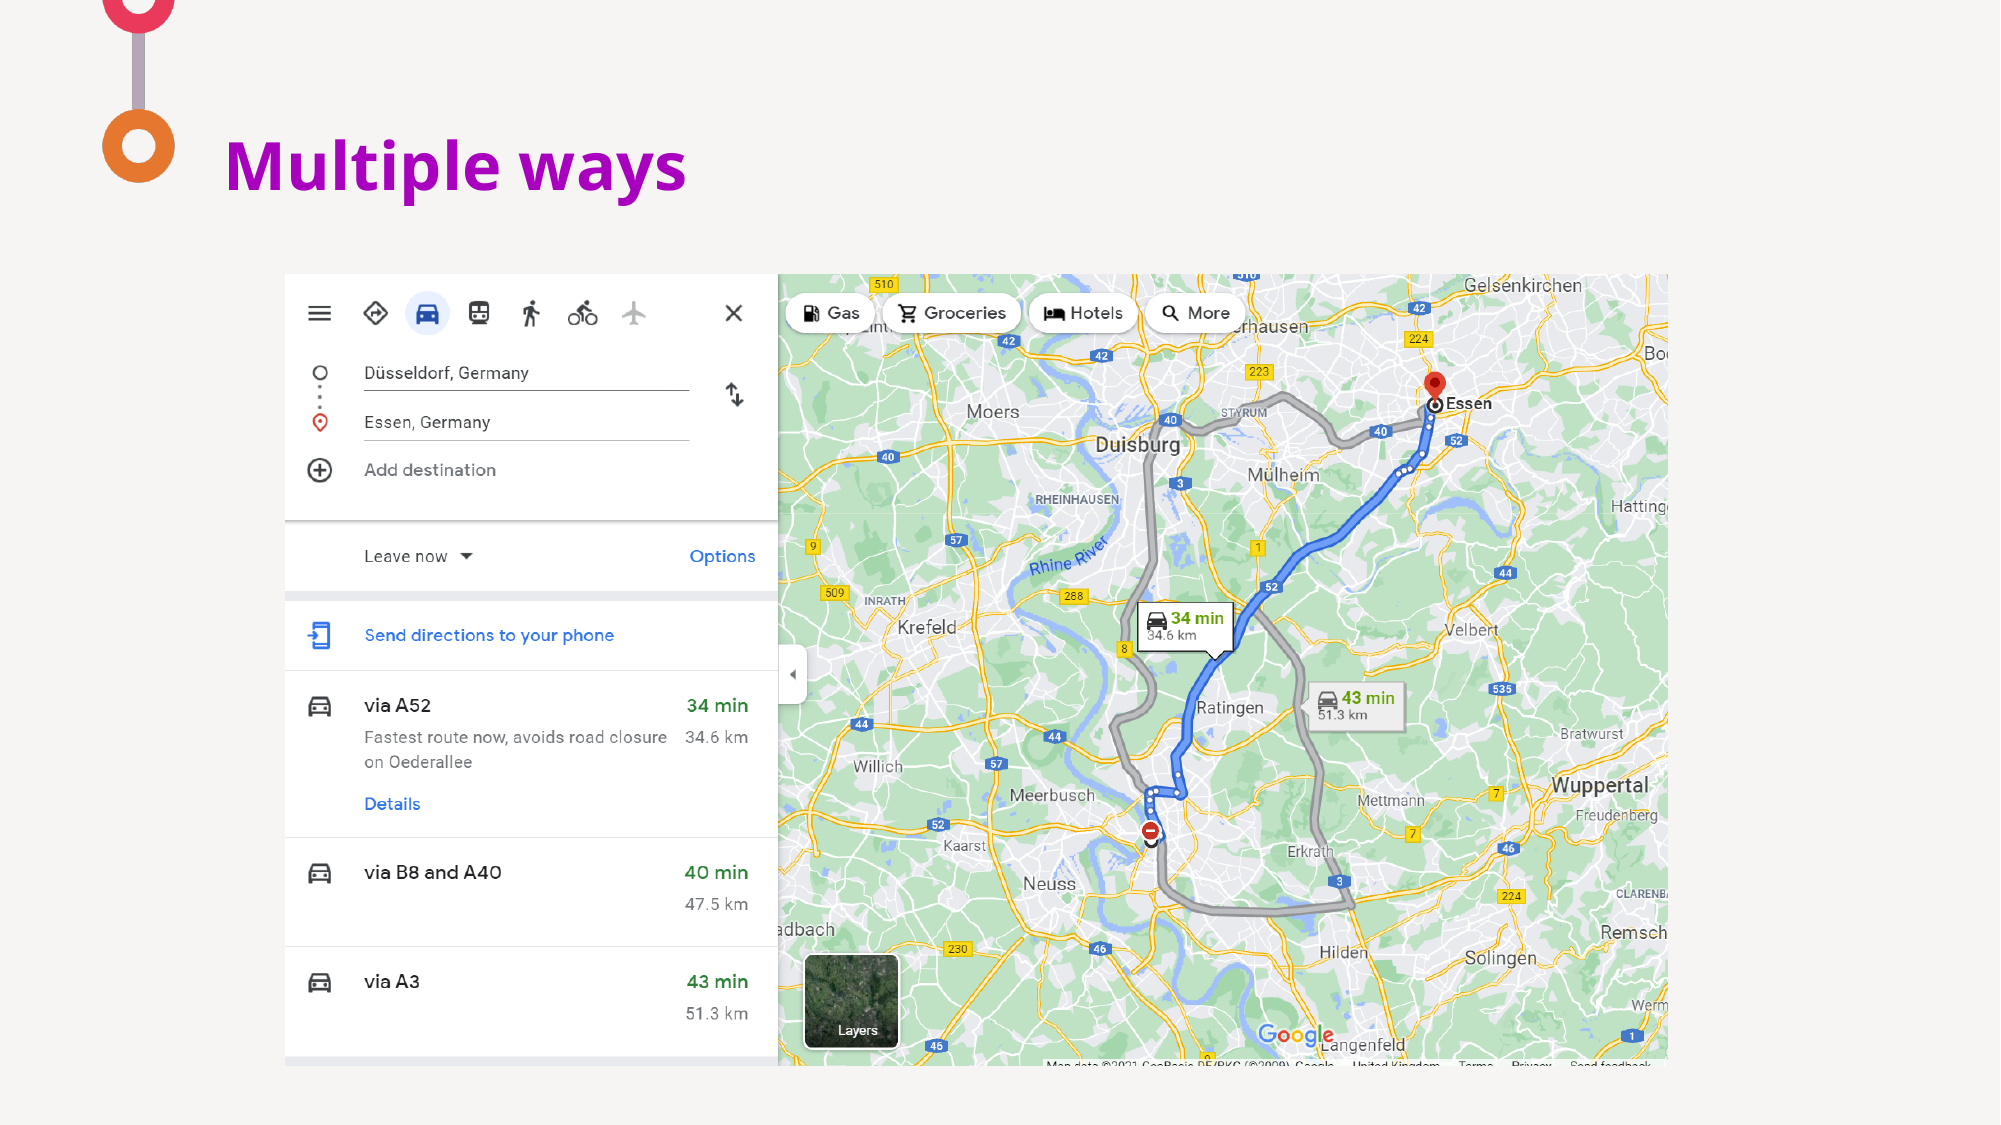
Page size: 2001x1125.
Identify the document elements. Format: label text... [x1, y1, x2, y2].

title Multiple ways [137, 59, 1863, 278]
picture [100, 0, 179, 192]
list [284, 274, 1668, 1066]
